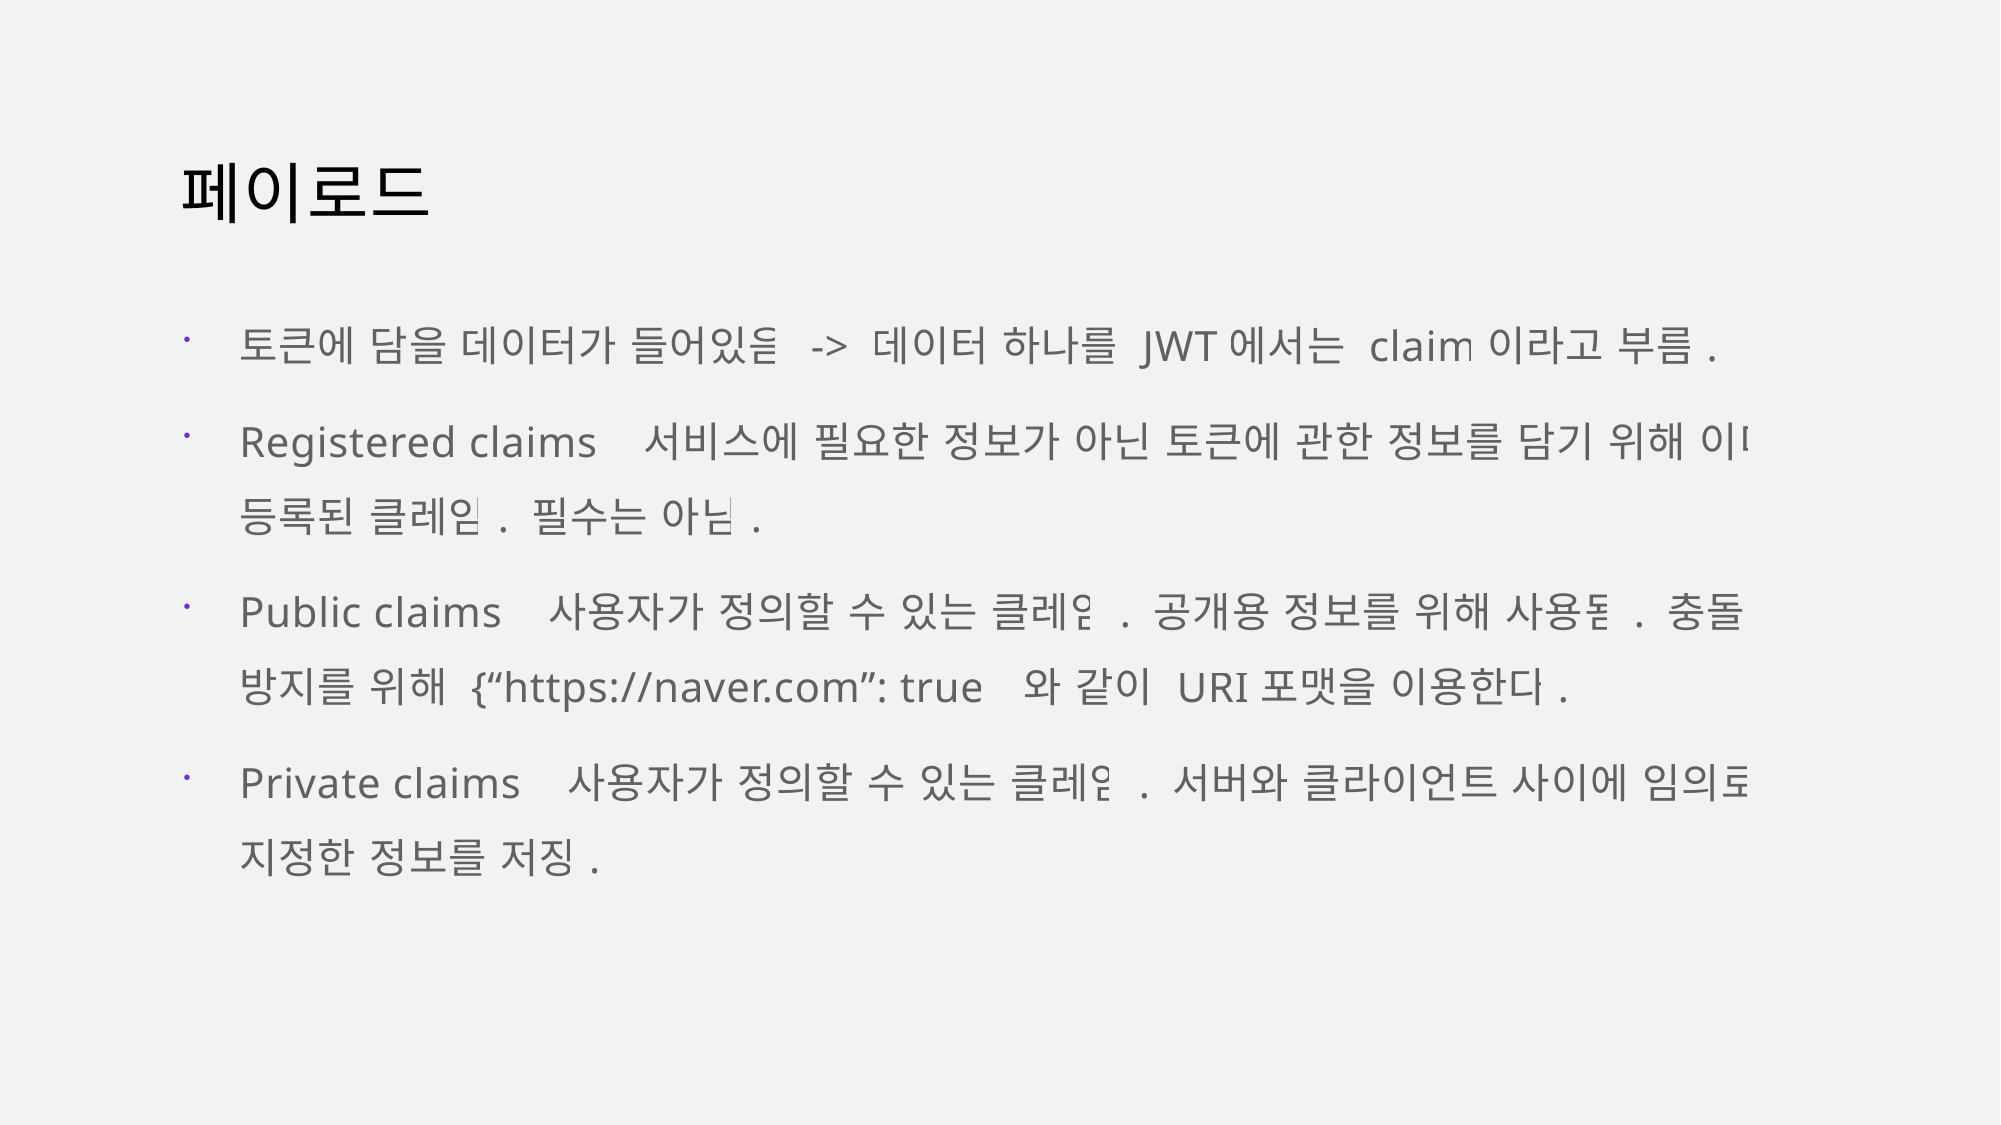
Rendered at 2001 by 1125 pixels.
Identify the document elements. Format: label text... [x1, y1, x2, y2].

title 페이로드 [162, 64, 1838, 248]
list 토큰에 담을 데이터가 들어있음 -> 데이터 하나를 JWT에서는 claim이라고 부름. Registered claims : 서비스에 필요한 정보가 아닌 토큰에 관한 정보를 담기 위해 이미 등록된 클레임. 필수는 아님. Public claims : 사용자가 정의할 수 있는 클레임. 공개용 정보를 위해 사용됨. 충돌 방지를 위해 {“https://naver.com”: true} 와 같이 URI포맷을 이용한다. Private claims : 사용자가 정의할 수 있는 클레임. 서버와 클라이언트 사이에 임의로 지정한 정보를 저장. [162, 276, 1838, 940]
